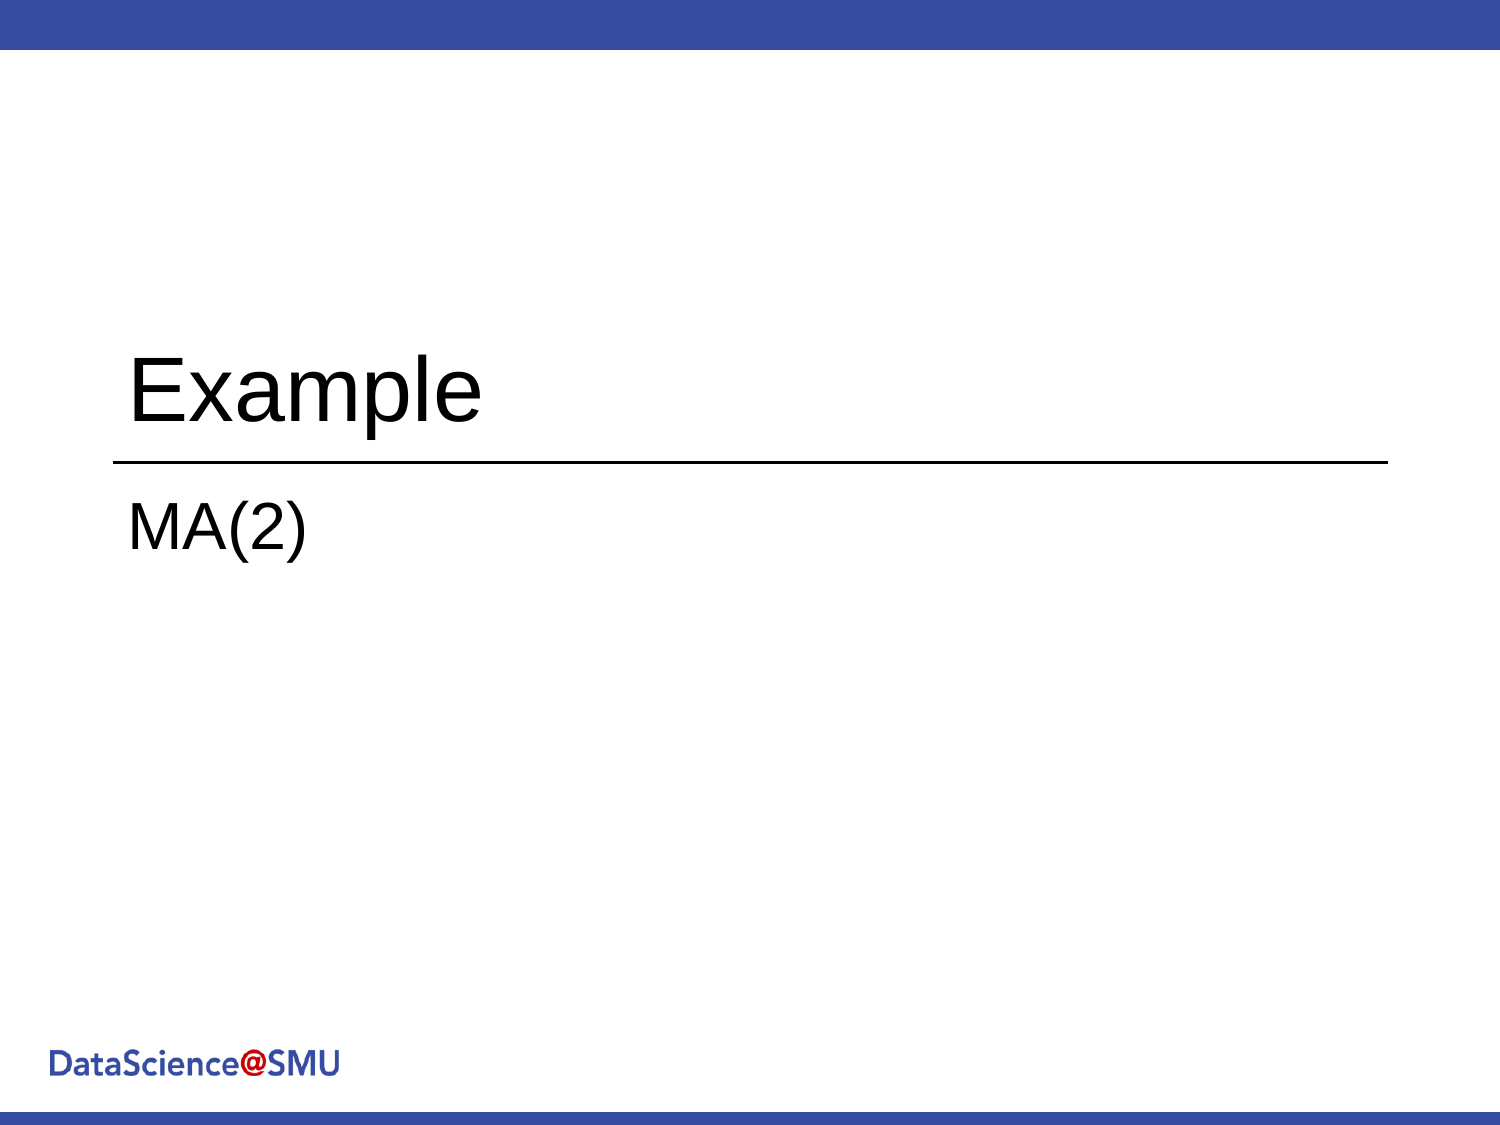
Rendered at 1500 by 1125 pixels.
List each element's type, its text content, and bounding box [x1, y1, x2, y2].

picture [50, 1049, 339, 1076]
title Example [112, 299, 1388, 448]
subtitle MA(2) [112, 474, 1163, 763]
